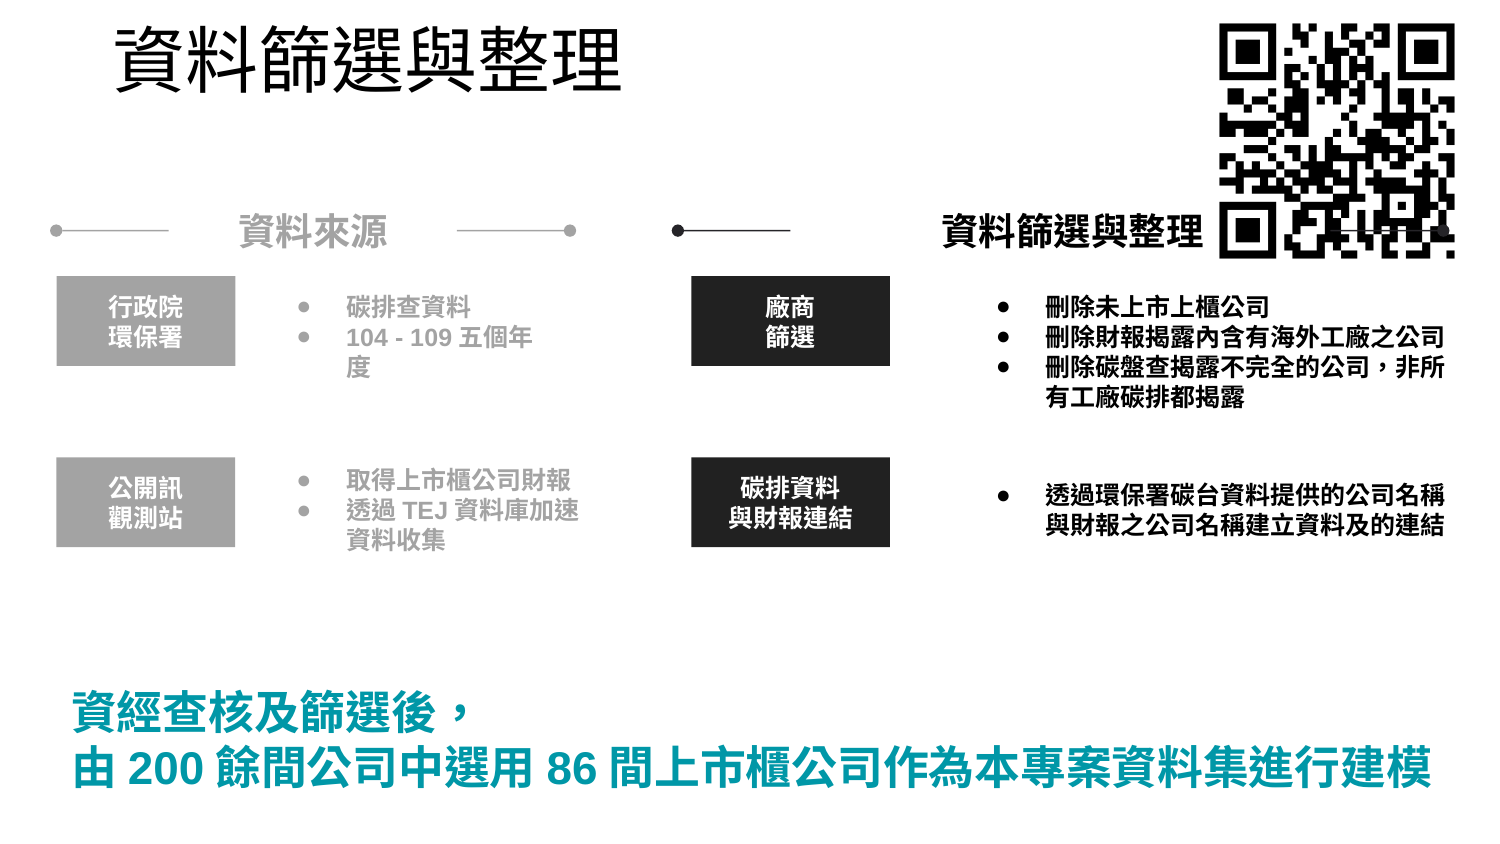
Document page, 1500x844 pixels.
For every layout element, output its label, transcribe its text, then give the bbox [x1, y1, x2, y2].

text_box 行政院 環保署 [56, 276, 236, 366]
text_box 碳排資料 與財報連結 [691, 457, 890, 548]
text_box 碳排查資料 104 - 109五個年度 [256, 276, 571, 396]
text_box 資經查核及篩選後， 由200餘間公司中選用86間上市櫃公司作為本專案資料集進行建模 [56, 668, 1487, 809]
picture [1186, 0, 1487, 291]
text_box 資料篩選與整理 [898, 192, 1181, 268]
text_box 資料來源 [213, 192, 413, 268]
text_box 資料篩選與整理 [0, 0, 821, 118]
text_box 透過環保署碳台資料提供的公司名稱與財報之公司名稱建立資料及的連結 [955, 464, 1477, 555]
text_box 公開訊 觀測站 [56, 457, 236, 548]
text_box 廠商 篩選 [691, 276, 890, 366]
text_box 取得上市櫃公司財報 透過TEJ資料庫加速資料收集 [256, 449, 605, 570]
text_box 刪除未上市上櫃公司 刪除財報揭露內含有海外工廠之公司 刪除碳盤查揭露不完全的公司，非所有工廠碳排都揭露 [955, 276, 1477, 426]
